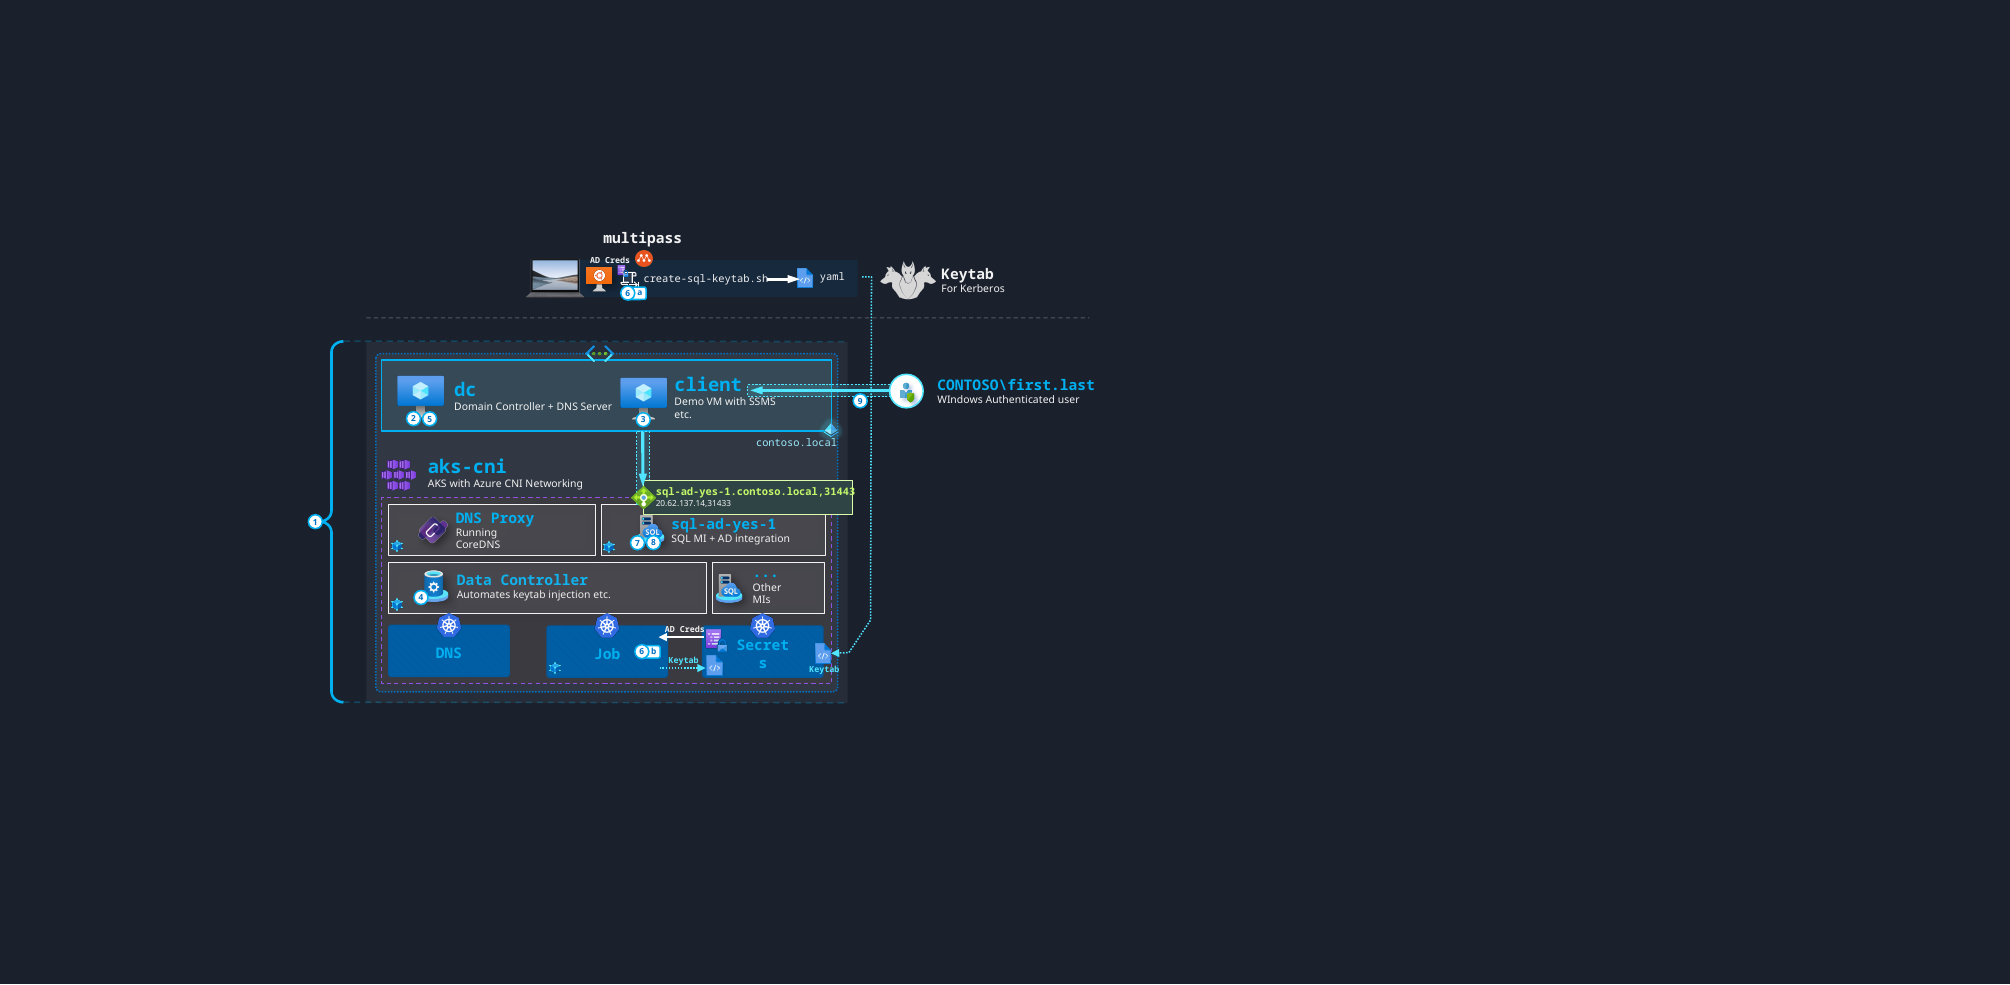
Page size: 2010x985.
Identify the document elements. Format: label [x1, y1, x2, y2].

text_box [293, 215, 1139, 735]
